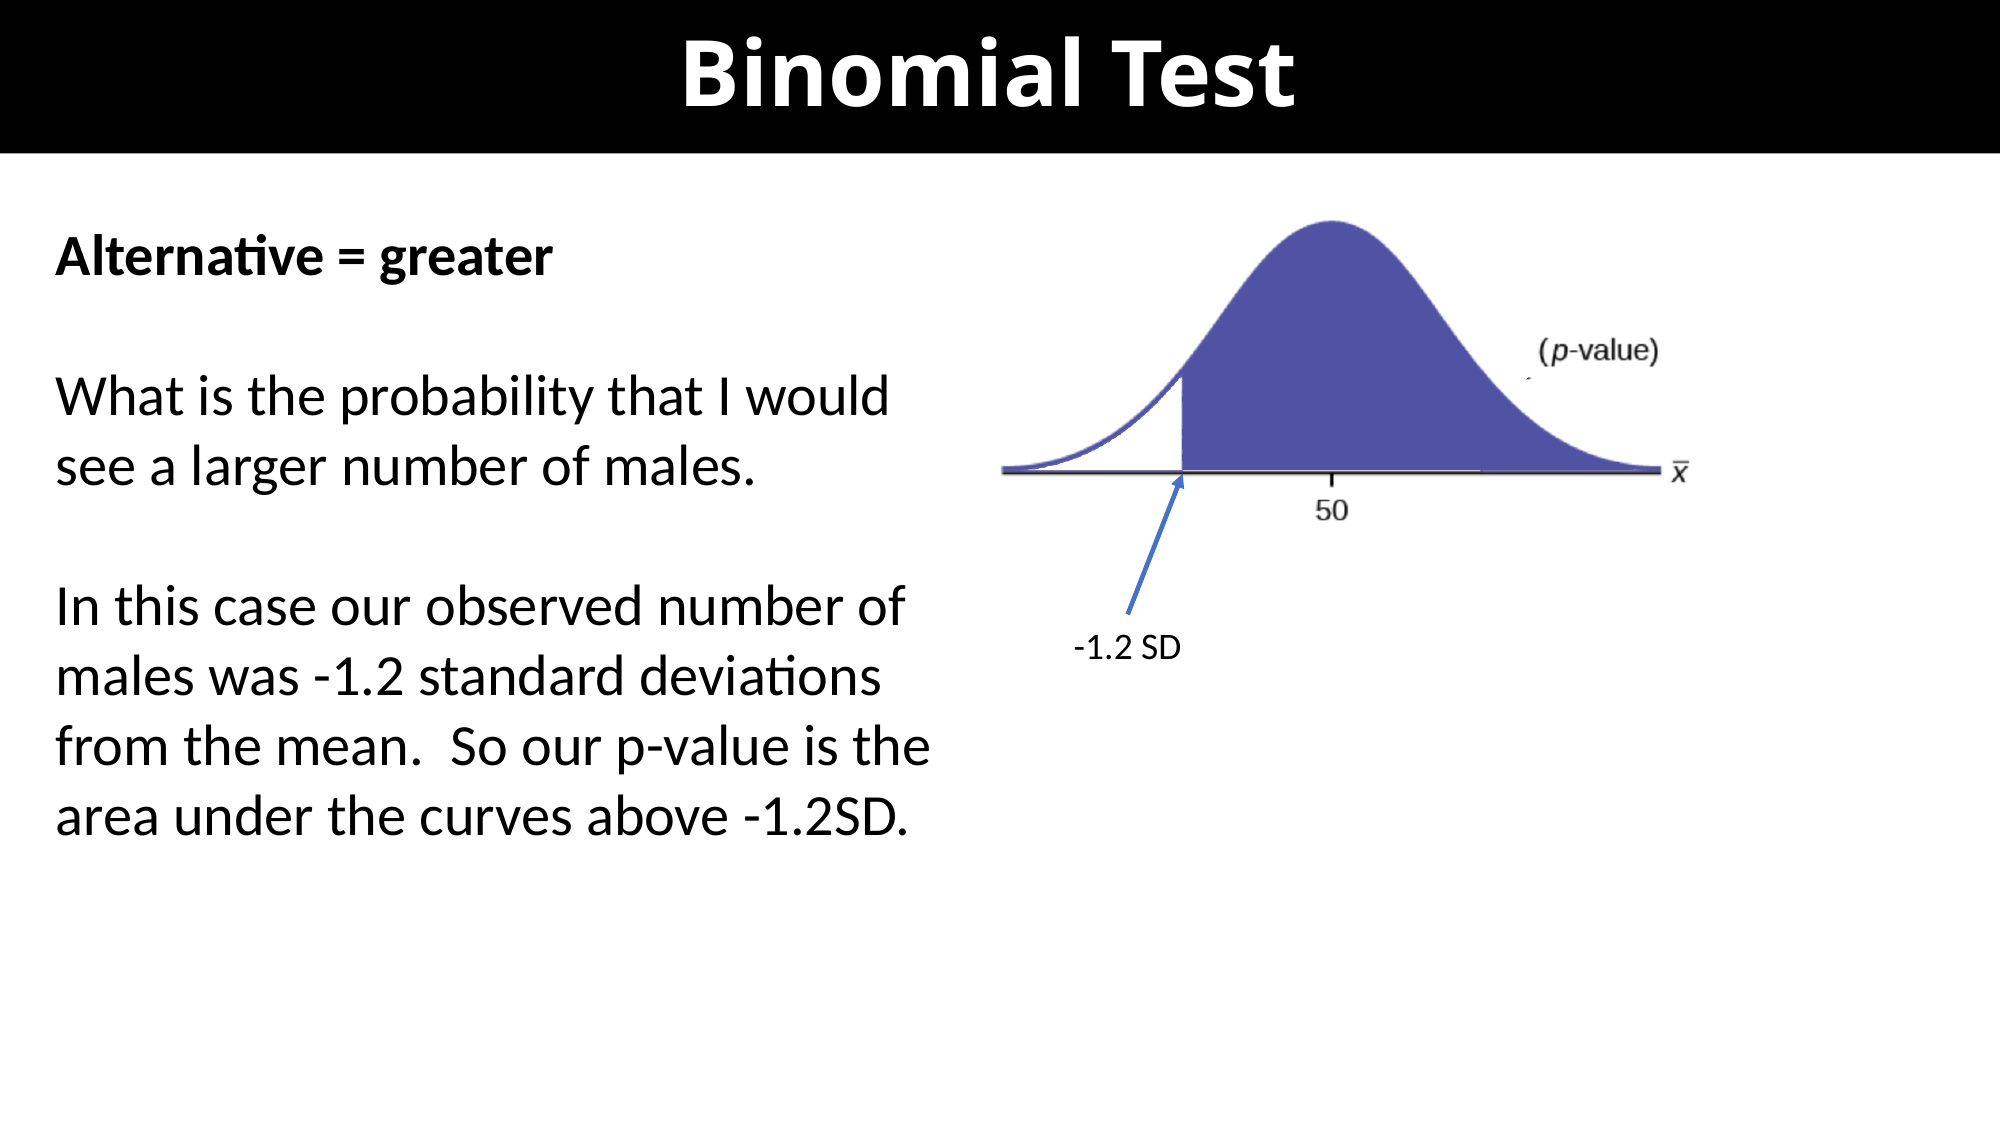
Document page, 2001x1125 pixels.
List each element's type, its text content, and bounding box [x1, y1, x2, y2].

picture [982, 209, 1722, 531]
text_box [1127, 473, 1183, 615]
title Binomial Test [0, 0, 2000, 154]
text_box -1.2 SD [1058, 614, 1197, 675]
text_box Alternative = greater What is the probability that I would see a larger number of males. In this case our observed number of males was -1.2 standard deviations from the mean. So our p-value is the area under the curves above -1.2SD. [41, 209, 983, 855]
